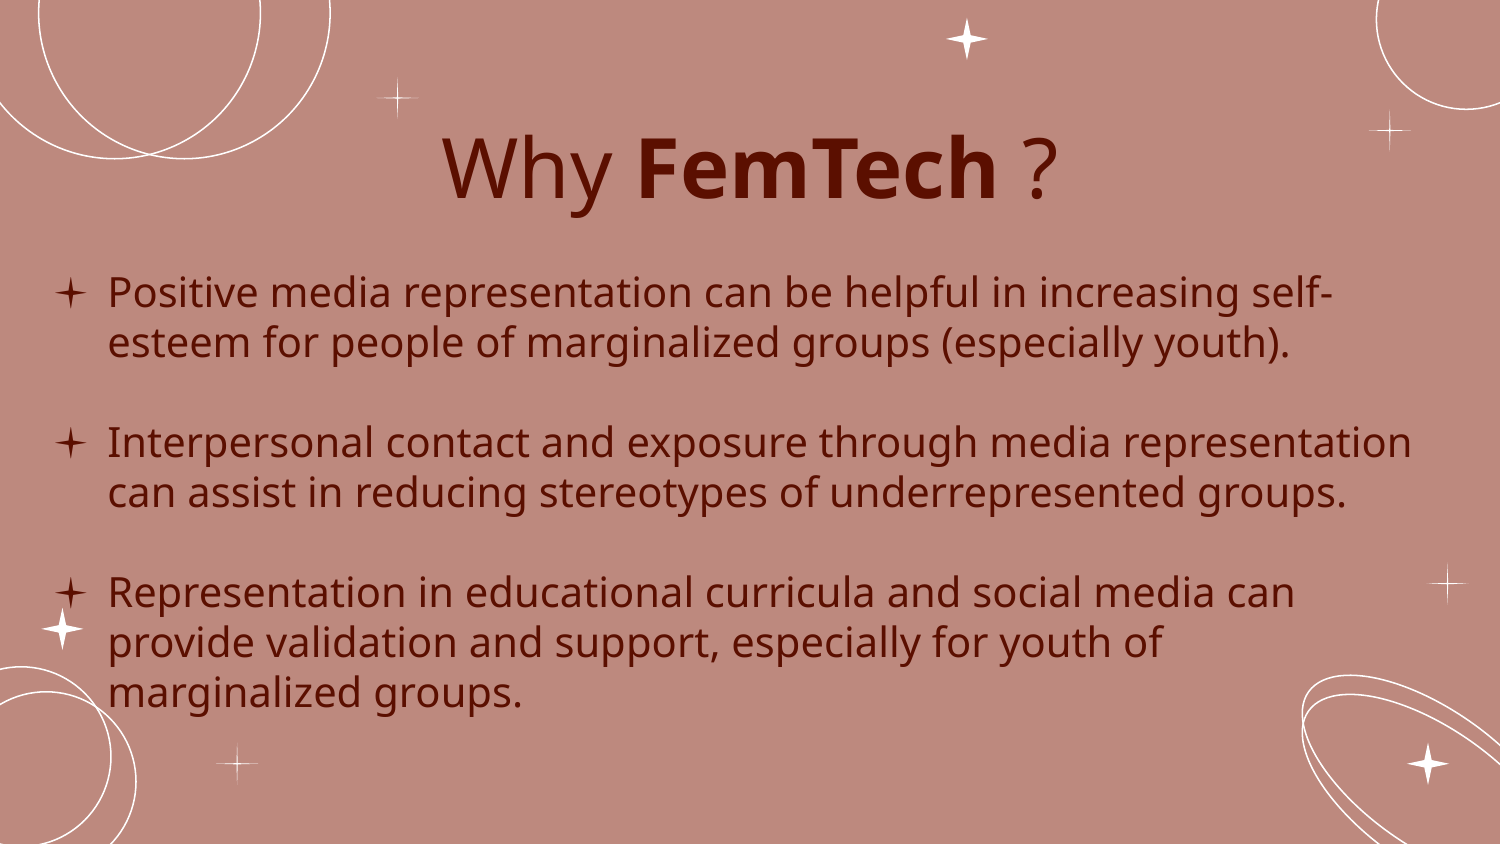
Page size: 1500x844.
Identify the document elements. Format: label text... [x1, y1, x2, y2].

title Why FemTech ? [210, 111, 1290, 201]
subtitle Positive media representation can be helpful in increasing self-esteem for people of marginalized groups (especially youth). Interpersonal contact and exposure through media representation can assist in reducing stereotypes of underrepresented groups. Representation in educational curricula and social media can provide validation and support, especially for youth of marginalized groups. [17, 201, 1432, 620]
